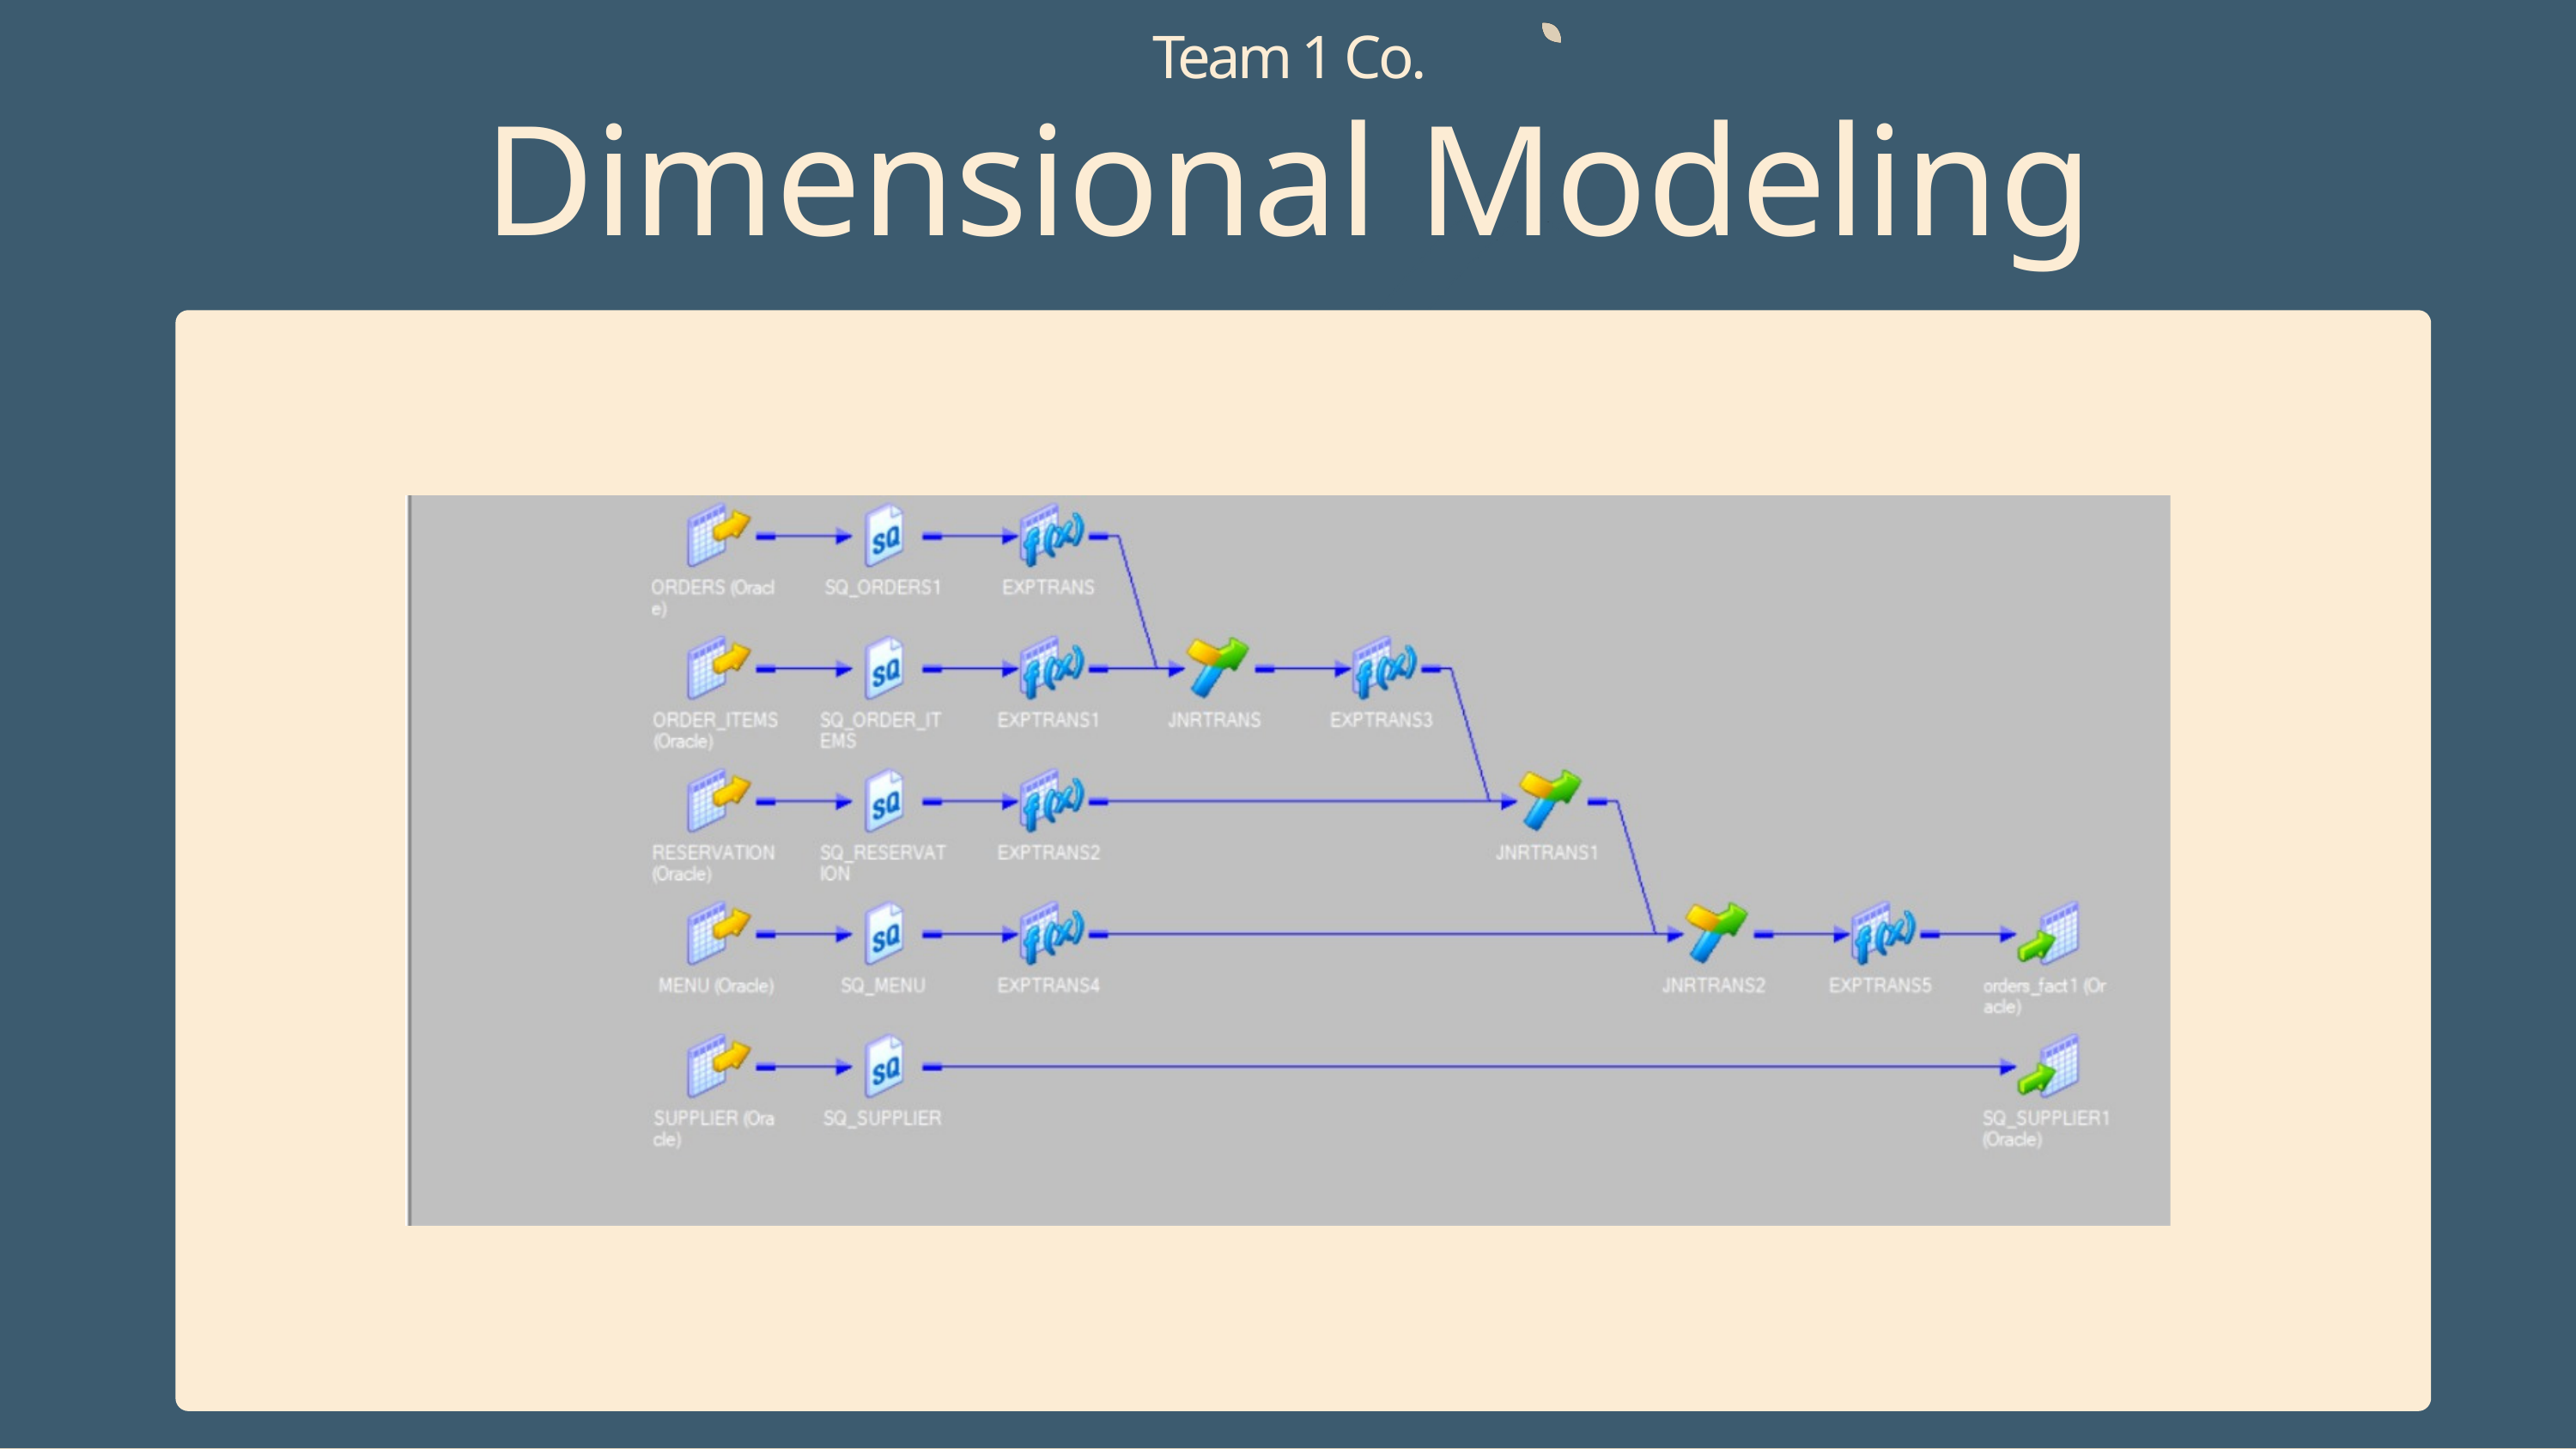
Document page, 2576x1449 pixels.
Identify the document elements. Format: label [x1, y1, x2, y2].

text_box [175, 310, 2432, 1412]
text_box [1002, 18, 1577, 94]
text_box [0, 0, 2576, 1449]
